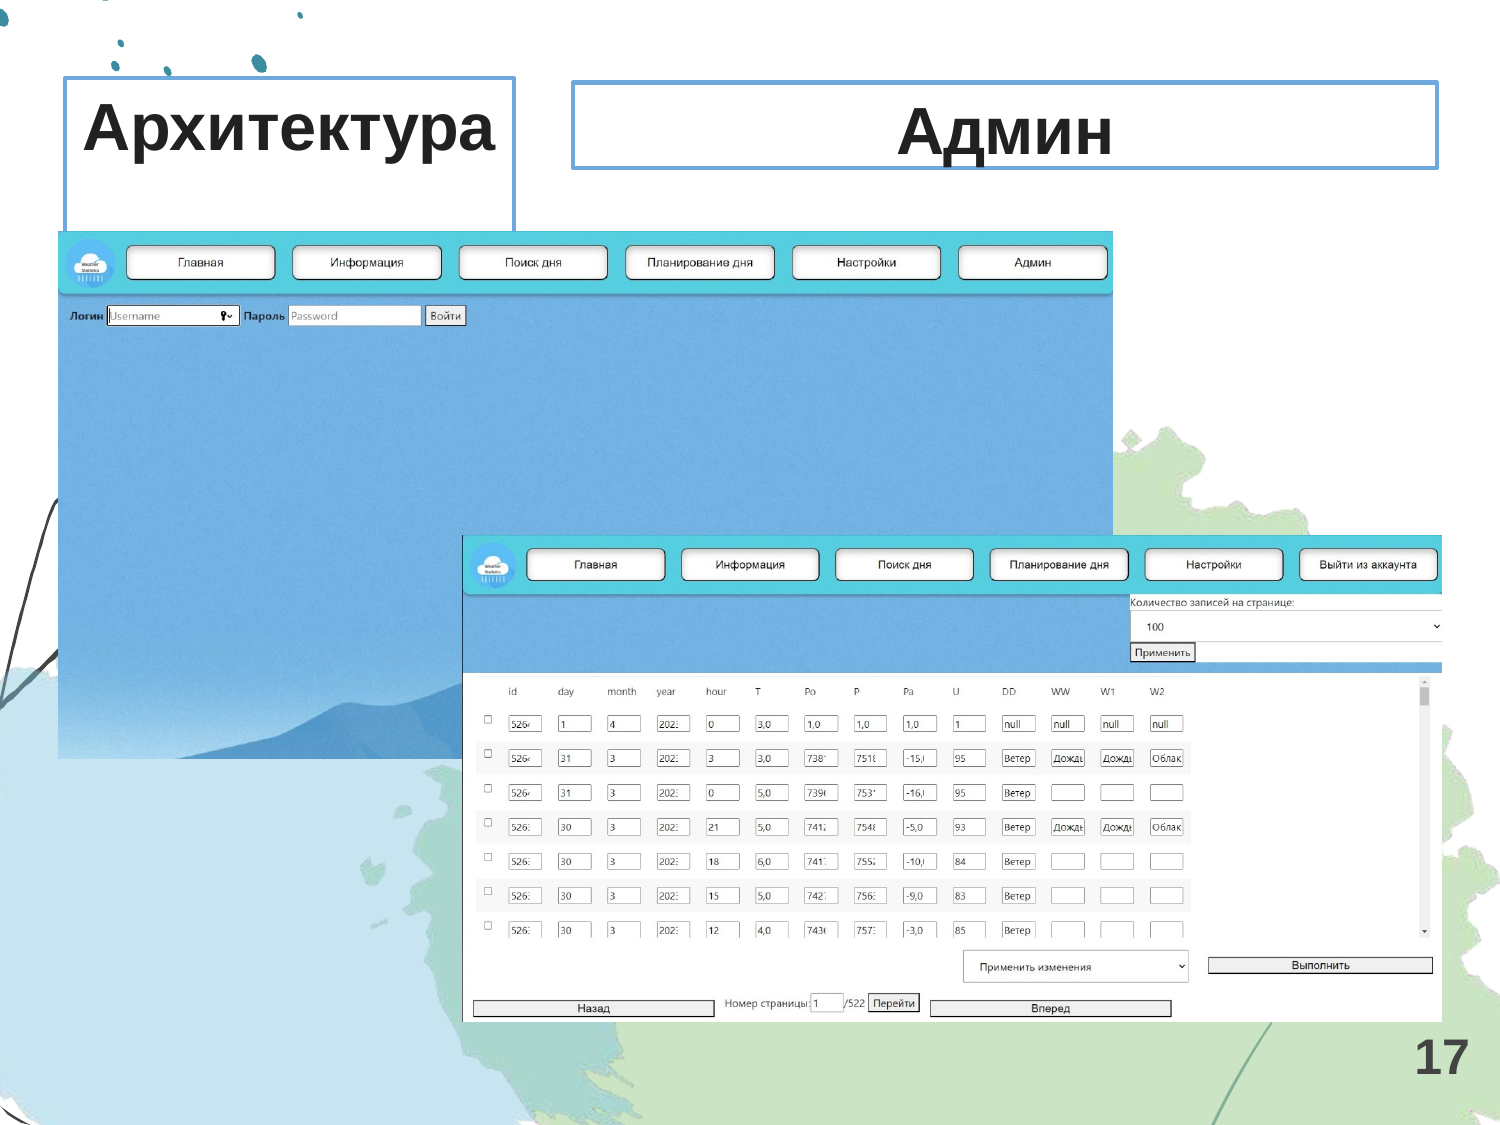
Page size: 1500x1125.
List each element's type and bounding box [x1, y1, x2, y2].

picture [58, 230, 1442, 1023]
text_box [0, 0, 1500, 1125]
